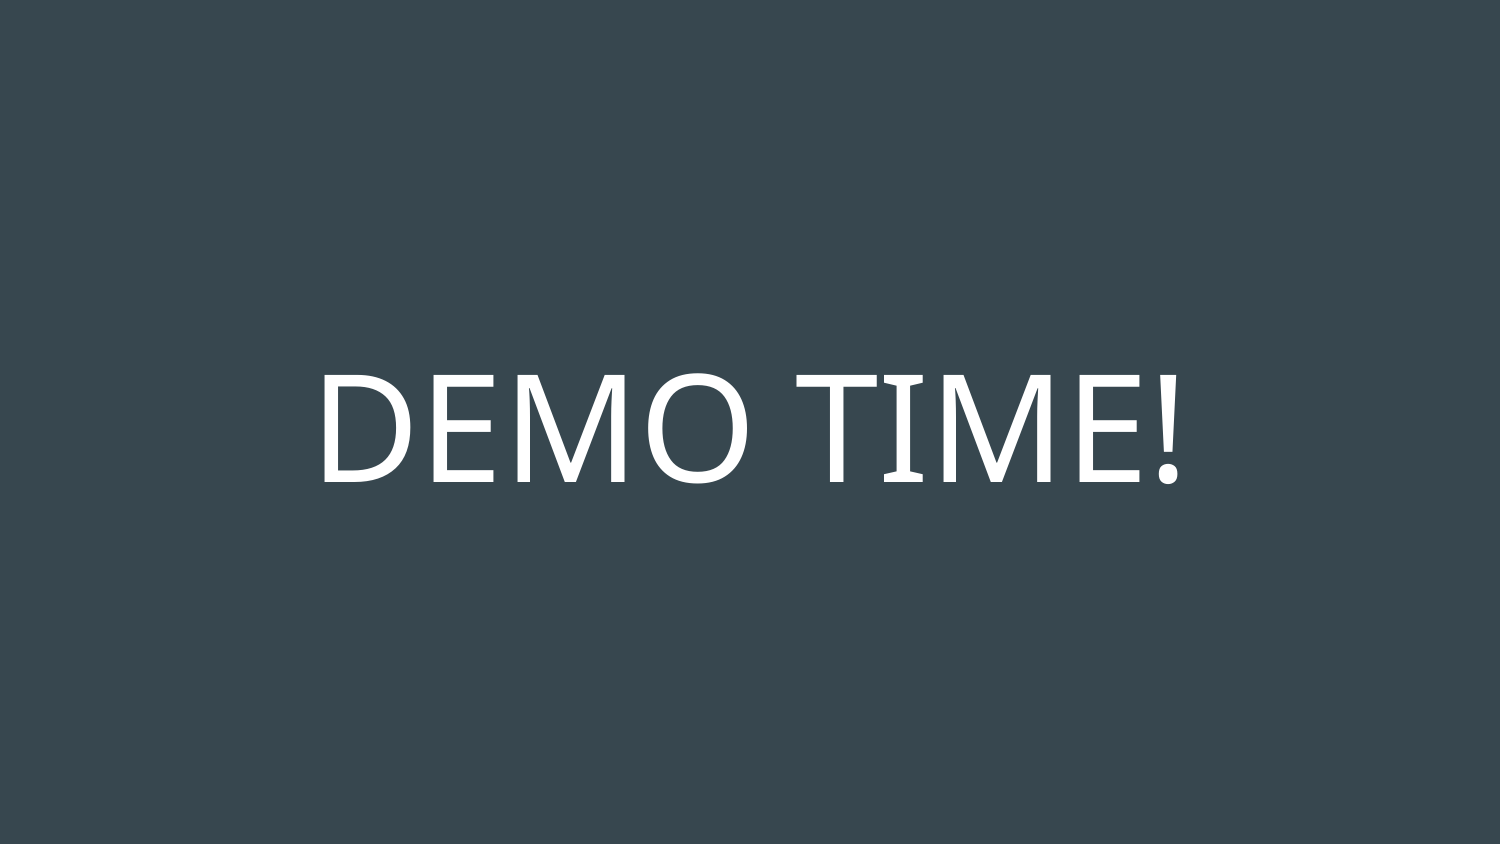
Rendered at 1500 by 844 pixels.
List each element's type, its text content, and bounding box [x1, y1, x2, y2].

title DEMO TIME! [51, 72, 1449, 773]
